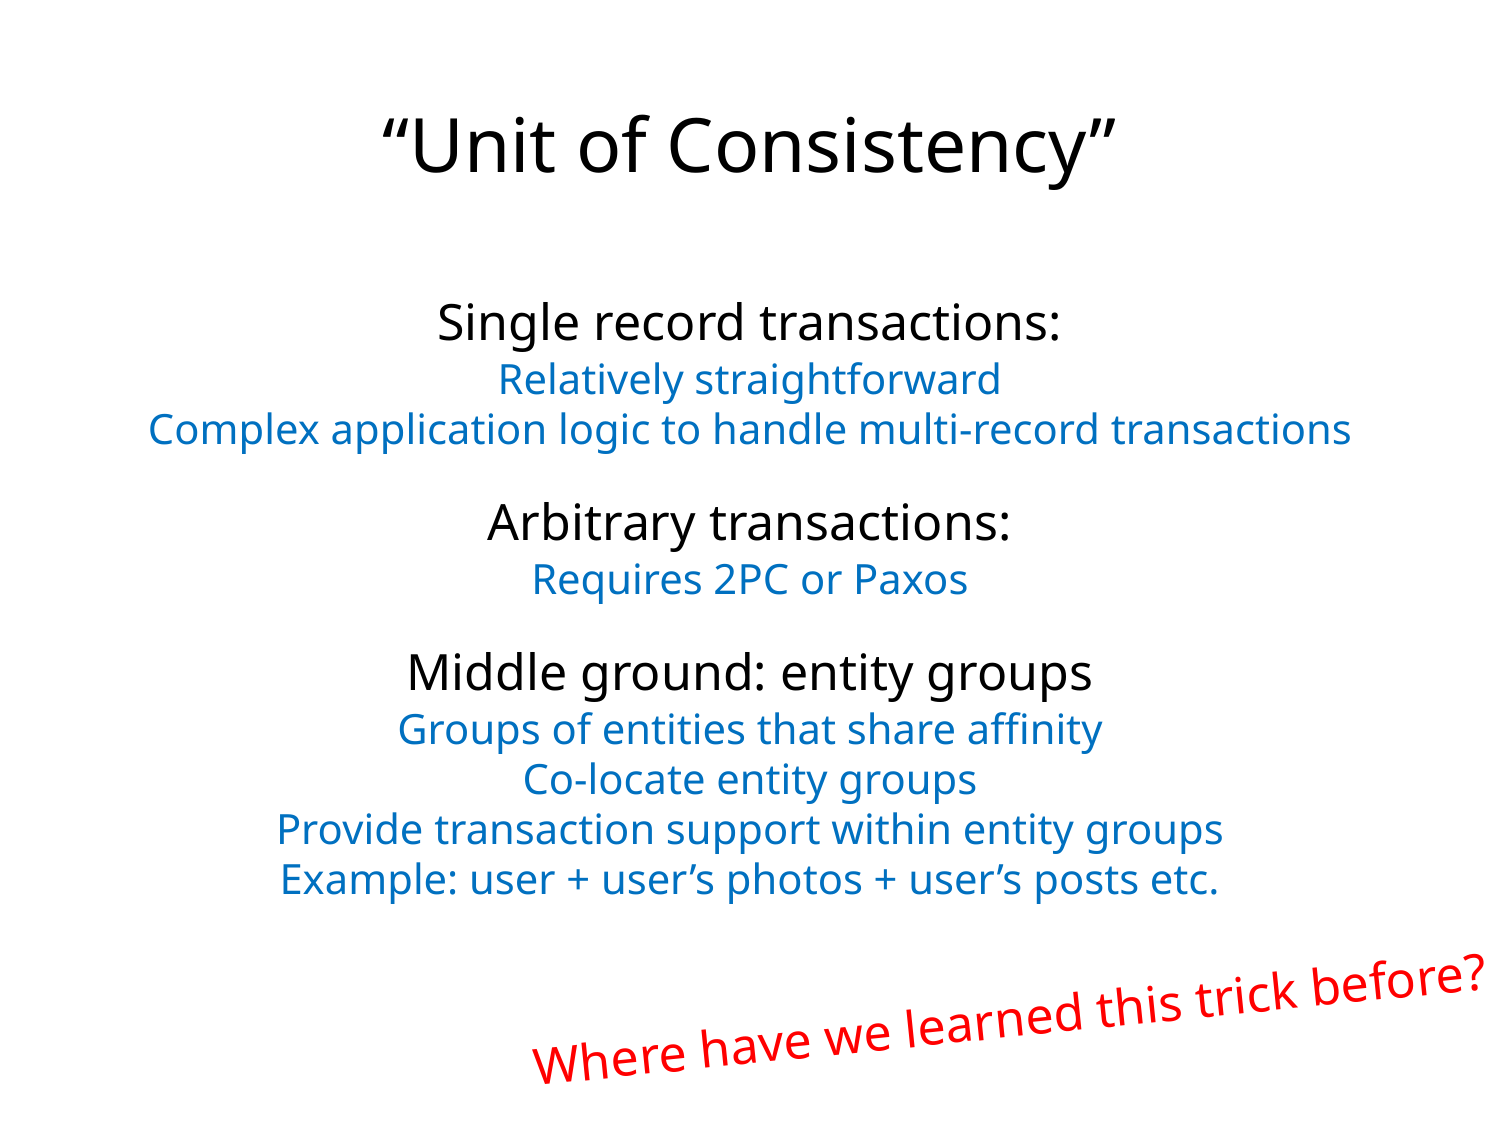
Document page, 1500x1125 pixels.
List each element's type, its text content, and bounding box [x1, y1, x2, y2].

text_box Groups of entities that share affinity Co-locate entity groups Provide transaction support within entity groups Example: user + user’s photos + user’s posts etc. [0, 695, 1500, 911]
text_box Arbitrary transactions: [0, 482, 1500, 545]
text_box “Unit of Consistency” [0, 90, 1500, 203]
text_box Requires 2PC or Paxos [0, 545, 1500, 611]
text_box Middle ground: entity groups [0, 632, 1500, 695]
text_box Where have we learned this trick before? [515, 928, 1500, 1105]
text_box Relatively straightforward Complex application logic to handle multi-record transactions [0, 345, 1500, 461]
text_box Single record transactions: [0, 282, 1500, 345]
